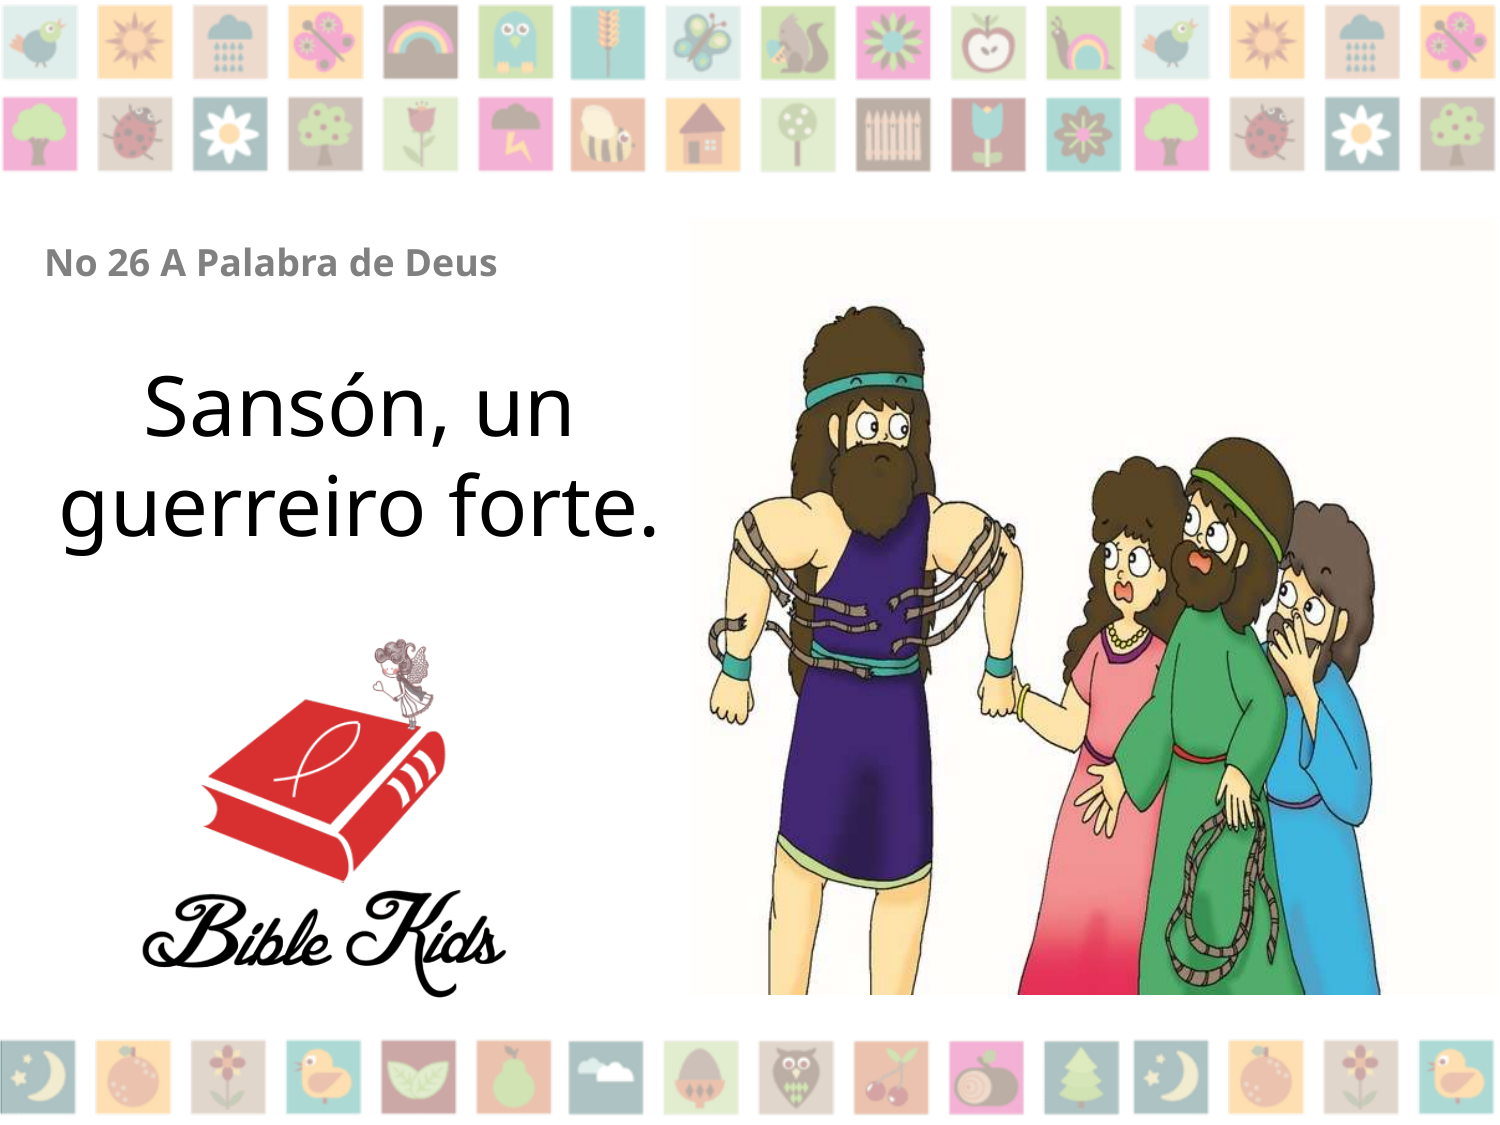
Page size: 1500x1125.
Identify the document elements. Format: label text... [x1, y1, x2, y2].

text_box Sansón, un guerreiro forte. [29, 345, 685, 561]
text_box No 26 A Palabra de Deus [29, 231, 606, 292]
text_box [0, 3, 1500, 181]
picture [117, 600, 544, 1027]
picture [690, 219, 1498, 996]
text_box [0, 1028, 1500, 1118]
